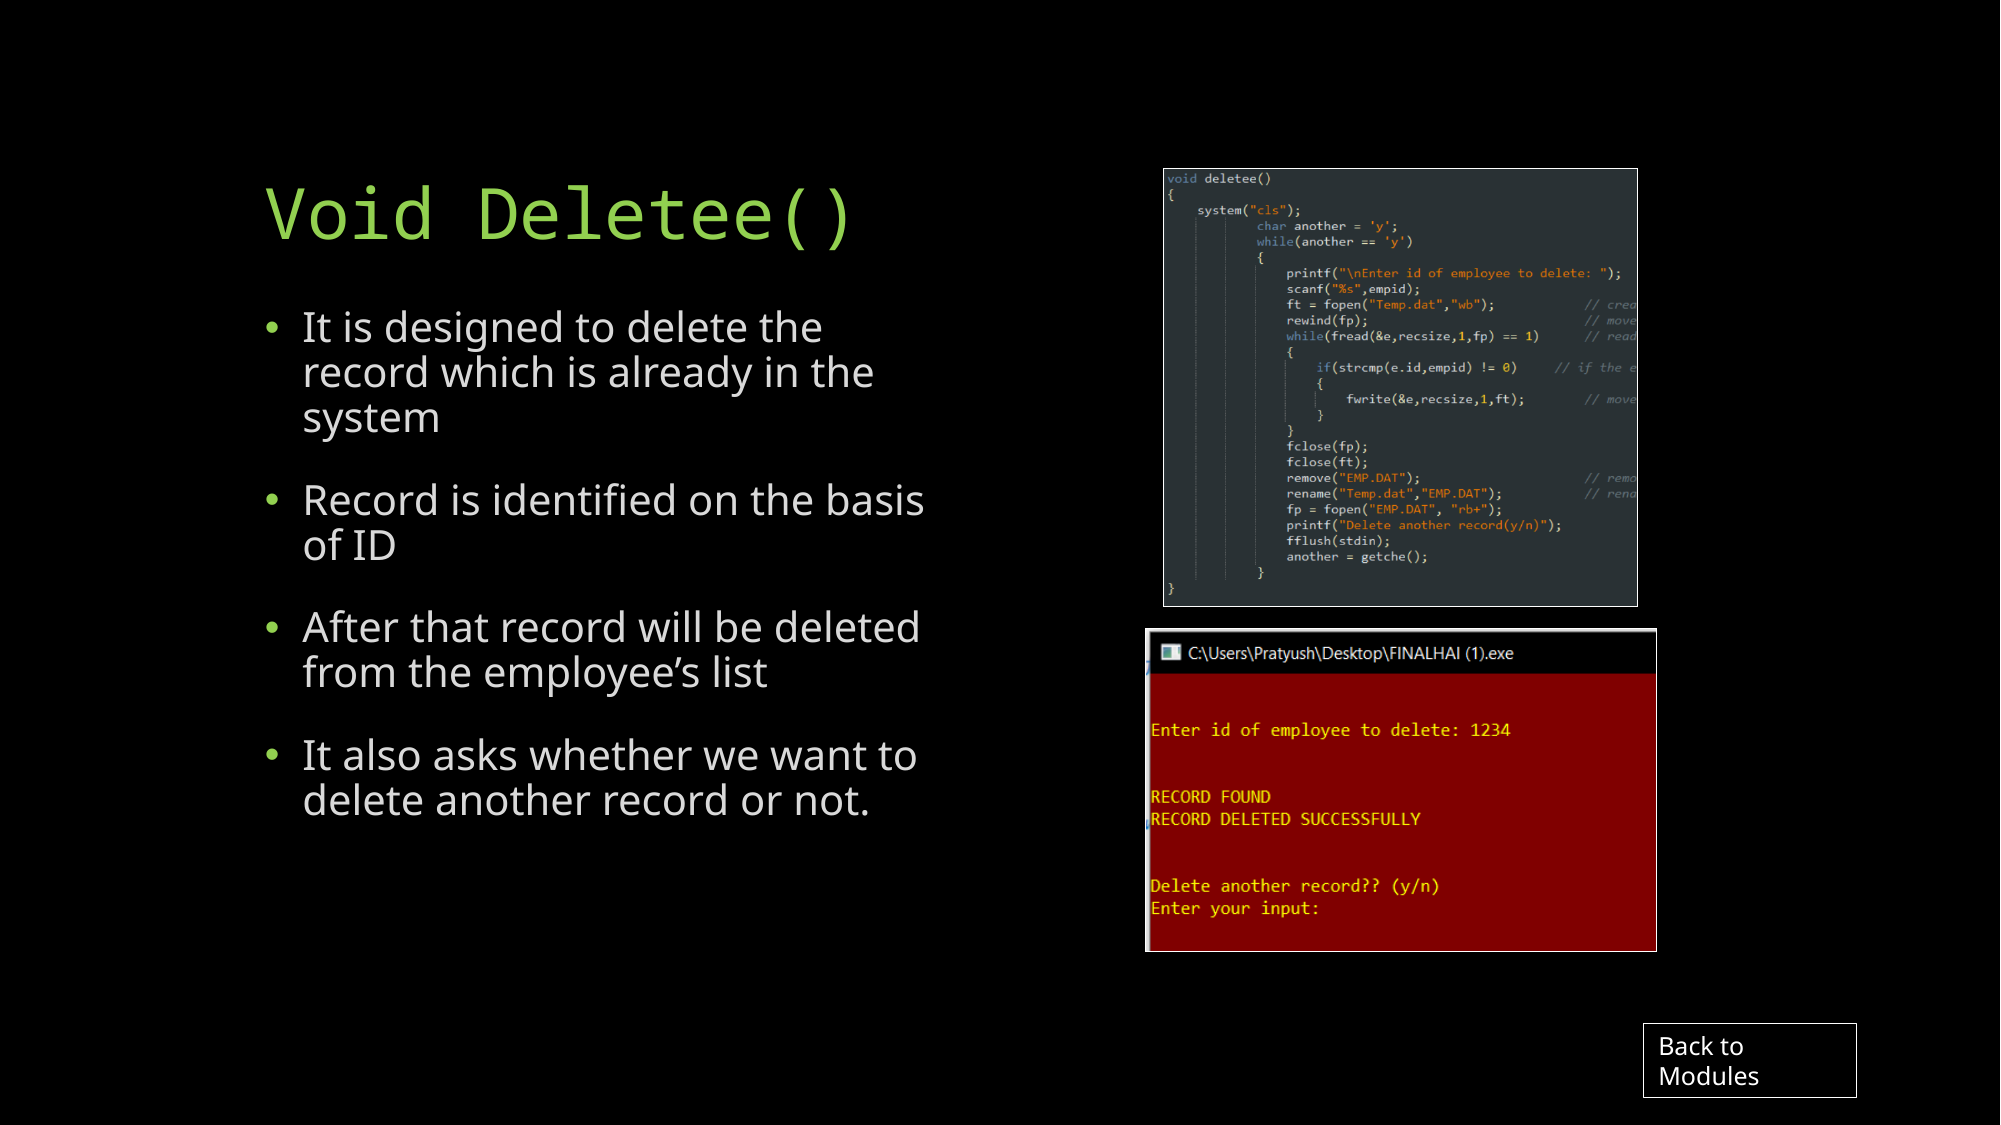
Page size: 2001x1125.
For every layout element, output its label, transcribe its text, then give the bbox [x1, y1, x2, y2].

picture [1163, 168, 1638, 607]
list It is designed to delete the record which is already in the system Record is identified on the basis of ID After that record will be deleted from the employee’s list It also asks whether we want to delete another record or not. [249, 299, 963, 1000]
title Void Deletee() [249, 75, 1750, 263]
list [1145, 628, 1656, 952]
text_box Back to Modules [1643, 1023, 1857, 1098]
